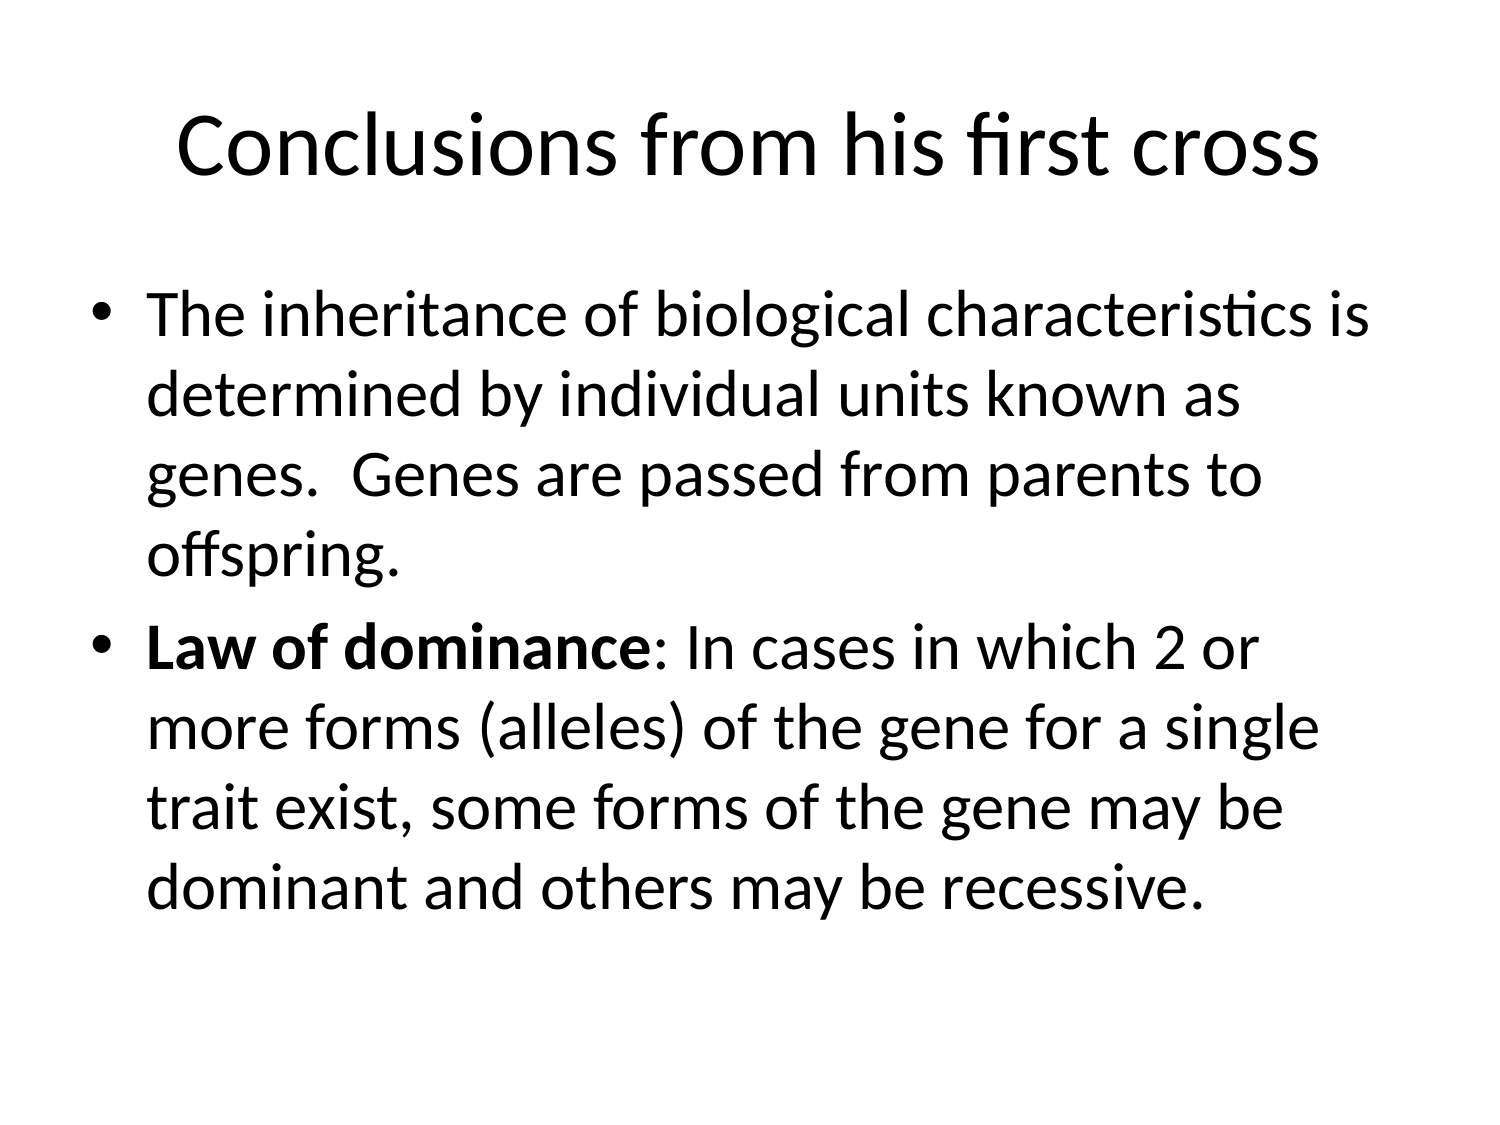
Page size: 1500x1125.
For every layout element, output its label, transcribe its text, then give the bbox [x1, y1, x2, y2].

list The inheritance of biological characteristics is determined by individual units known as genes. Genes are passed from parents to offspring. Law of dominance: In cases in which 2 or more forms (alleles) of the gene for a single trait exist, some forms of the gene may be dominant and others may be recessive. [75, 262, 1425, 1005]
title Conclusions from his first cross [75, 45, 1425, 233]
